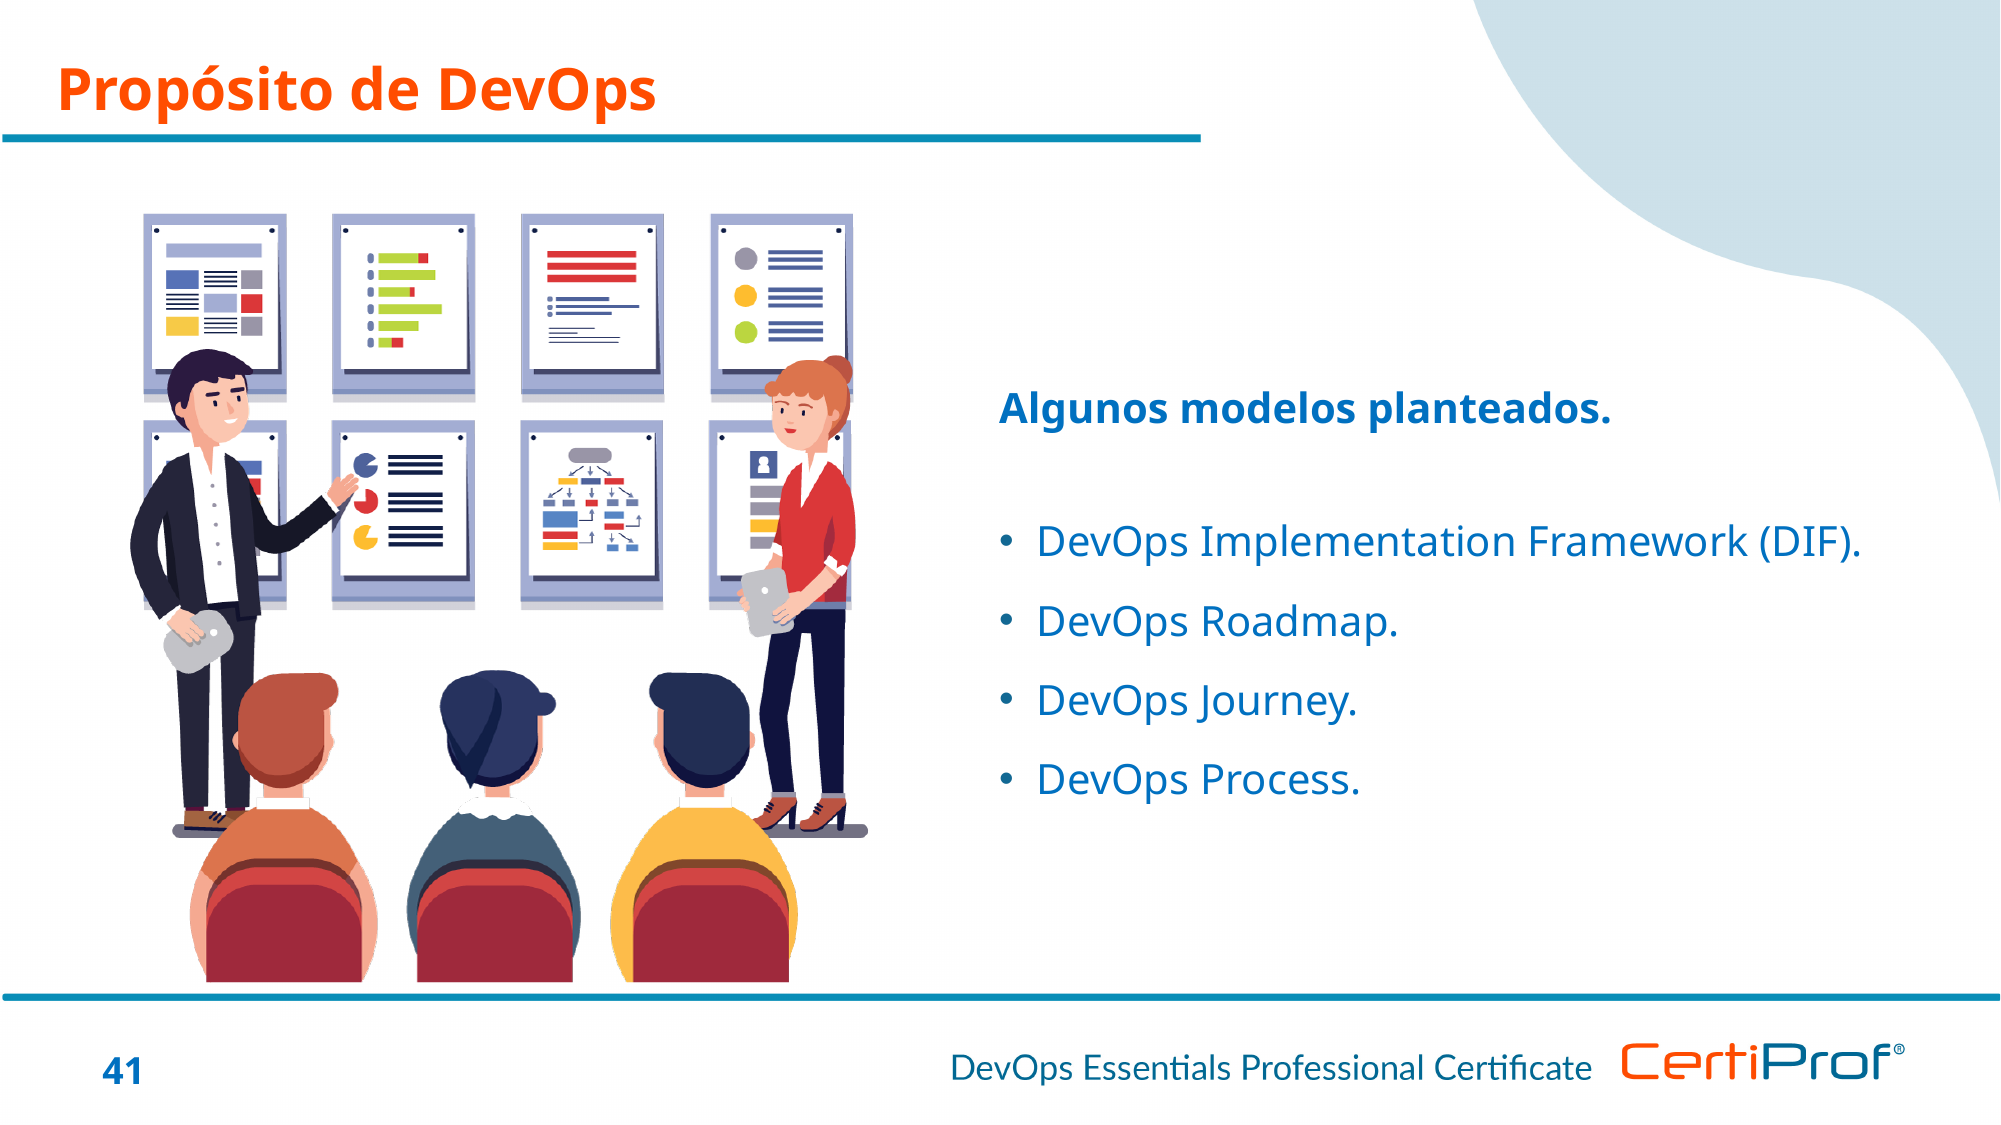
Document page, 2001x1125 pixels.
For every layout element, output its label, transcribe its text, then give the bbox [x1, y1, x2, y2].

text_box Propósito de DevOps [41, 45, 1069, 131]
text_box Algunos modelos planteados. DevOps Implementation Framework (DIF). DevOps Roadmap. DevOps Journey. DevOps Process. [984, 374, 1946, 813]
picture [0, 0, 2001, 1125]
